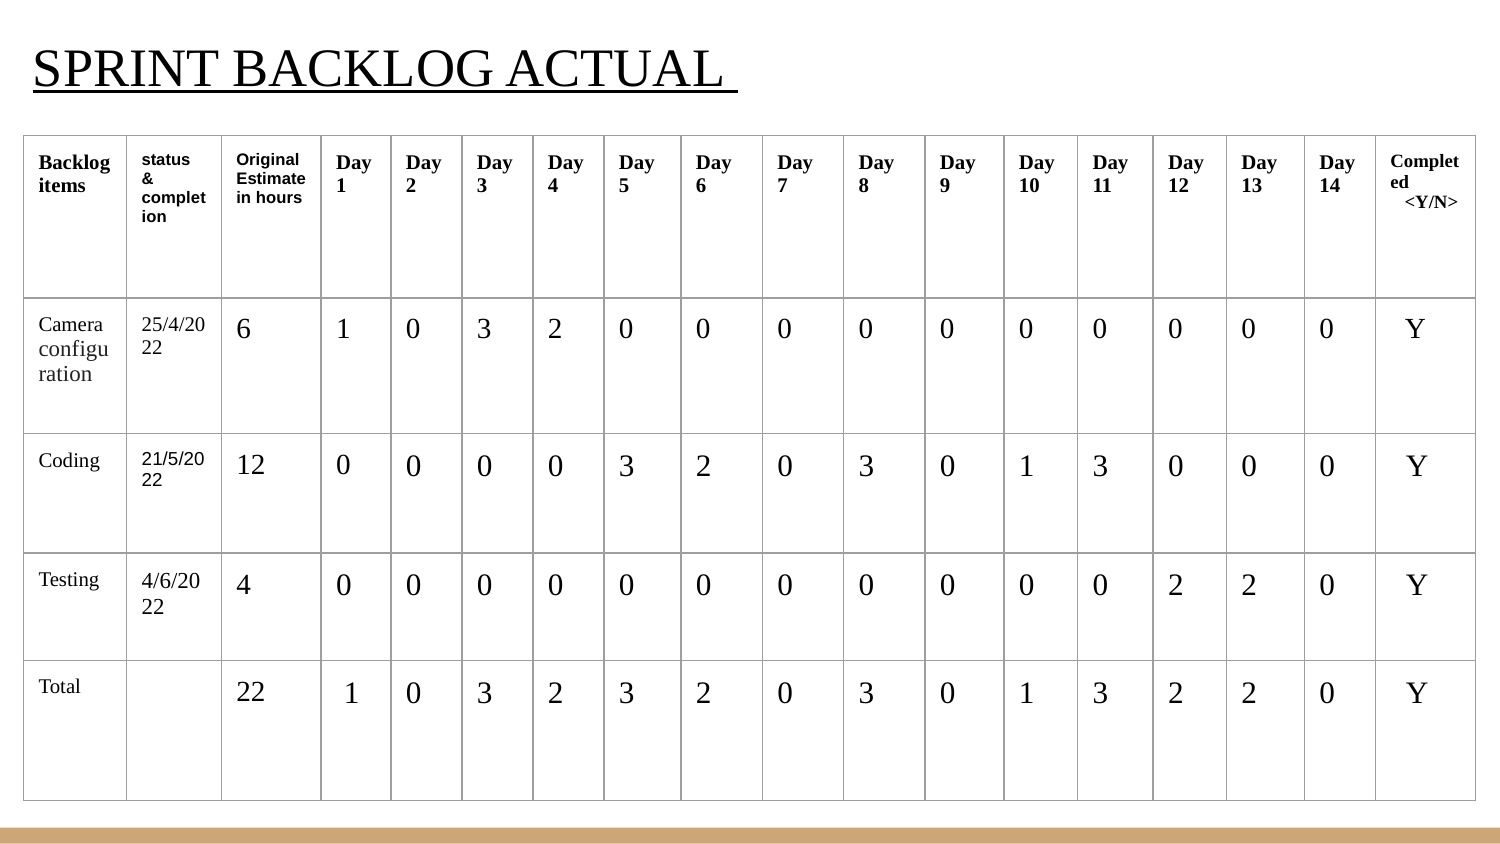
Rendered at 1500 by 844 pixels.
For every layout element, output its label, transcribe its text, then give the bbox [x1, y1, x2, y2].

table_cell 2 [534, 299, 603, 433]
table_header Day 1 [322, 136, 390, 297]
table_cell 2 [534, 661, 603, 800]
table_cell 0 [1154, 299, 1226, 433]
table_cell 0 [534, 434, 603, 552]
table_cell 0 [534, 554, 603, 660]
table_cell 0 [763, 434, 843, 552]
table_header Day 13 [1227, 136, 1304, 297]
table_cell 0 [682, 299, 762, 433]
table_cell 1 [322, 661, 390, 800]
table_cell 22 [222, 661, 320, 800]
table_cell Testing [24, 554, 126, 660]
table_cell Y [1376, 299, 1475, 433]
table_cell Coding [24, 434, 126, 552]
title SPRINT BACKLOG ACTUAL [17, 0, 1416, 114]
table_cell 6 [222, 299, 320, 433]
table_header Day 7 [763, 136, 843, 297]
table_cell 0 [605, 554, 680, 660]
table_cell 0 [1078, 299, 1152, 433]
table_header Day 12 [1154, 136, 1226, 297]
table_cell 4/6/2022 [127, 554, 221, 660]
table_cell 2 [682, 434, 762, 552]
table_header Day 8 [844, 136, 924, 297]
table_cell 3 [463, 661, 532, 800]
table_header Day 4 [534, 136, 603, 297]
table_cell 0 [1227, 299, 1304, 433]
table_cell 0 [1078, 554, 1152, 660]
table_cell 0 [926, 434, 1003, 552]
table_cell 0 [1305, 434, 1375, 552]
table_cell 0 [1305, 299, 1375, 433]
table_cell 3 [605, 661, 680, 800]
table_cell Y [1376, 661, 1475, 800]
table_cell 0 [844, 299, 924, 433]
table_cell 3 [844, 434, 924, 552]
table_cell Total [24, 661, 126, 800]
table_cell 0 [1005, 554, 1077, 660]
table_header Day 11 [1078, 136, 1152, 297]
table_cell 3 [463, 299, 532, 433]
table_cell 0 [926, 661, 1003, 800]
table_cell 21/5/2022 [127, 434, 221, 552]
table_cell 0 [322, 554, 390, 660]
table_cell Y [1376, 554, 1475, 660]
table_header Backlog items [24, 136, 126, 297]
table_cell 0 [463, 434, 532, 552]
table_cell 0 [763, 299, 843, 433]
table_cell 3 [844, 661, 924, 800]
table_cell 0 [322, 434, 390, 552]
table_cell 2 [682, 661, 762, 800]
table_cell 12 [222, 434, 320, 552]
table_cell 0 [1154, 434, 1226, 552]
table_header Day 9 [926, 136, 1003, 297]
table_cell 0 [463, 554, 532, 660]
table_cell 2 [1227, 554, 1304, 660]
table_cell 3 [605, 434, 680, 552]
table_cell 1 [322, 299, 390, 433]
table_cell 0 [1305, 661, 1375, 800]
table_cell 0 [763, 661, 843, 800]
table_cell 0 [392, 434, 461, 552]
table_cell 2 [1154, 554, 1226, 660]
table_cell 25/4/2022 [127, 299, 221, 433]
table_cell 0 [1227, 434, 1304, 552]
table_cell 0 [1005, 299, 1077, 433]
table_cell 0 [926, 554, 1003, 660]
table_header Completed <Y/N> [1376, 136, 1475, 297]
table_cell 0 [1305, 554, 1375, 660]
table_header status & completion [127, 136, 221, 297]
table_cell 2 [1227, 661, 1304, 800]
table_cell 0 [763, 554, 843, 660]
table_cell Y [1376, 434, 1475, 552]
table_header Day 14 [1305, 136, 1375, 297]
table_header Day 2 [392, 136, 461, 297]
table_cell 0 [844, 554, 924, 660]
table_header Day 3 [463, 136, 532, 297]
table_cell 1 [1005, 434, 1077, 552]
table_cell 0 [392, 299, 461, 433]
table_cell 4 [222, 554, 320, 660]
table_cell 0 [682, 554, 762, 660]
table_header Original Estimate in hours [222, 136, 320, 297]
table_cell 3 [1078, 434, 1152, 552]
table_cell 2 [1154, 661, 1226, 800]
table_cell 0 [392, 661, 461, 800]
table_cell 3 [1078, 661, 1152, 800]
table_cell [127, 661, 221, 800]
table_header Day 10 [1005, 136, 1077, 297]
table_cell 0 [926, 299, 1003, 433]
table_cell 1 [1005, 661, 1077, 800]
table_header Day 5 [605, 136, 680, 297]
table_header Day 6 [682, 136, 762, 297]
table_cell 0 [392, 554, 461, 660]
table_cell Camera configuration [24, 299, 126, 433]
table_cell 0 [605, 299, 680, 433]
